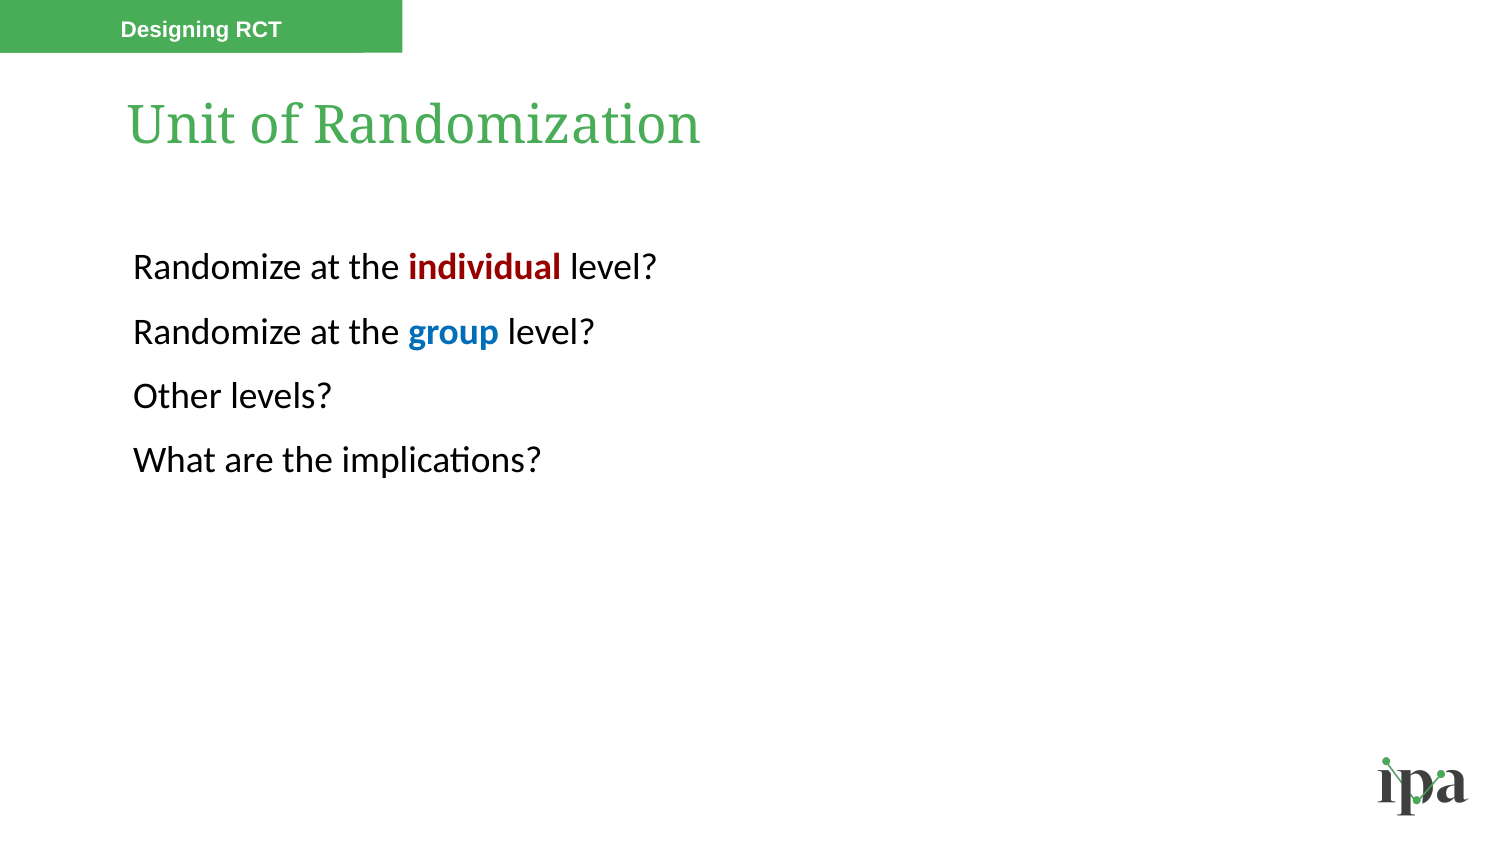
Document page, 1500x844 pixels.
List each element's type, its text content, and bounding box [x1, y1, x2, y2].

picture [1371, 752, 1473, 820]
text_box Designing RCT [0, 0, 403, 53]
title Unit of Randomization [112, 75, 1407, 169]
text_box Randomize at the individual level? Randomize at the group level? Other levels? What are the implications? [118, 220, 1382, 560]
